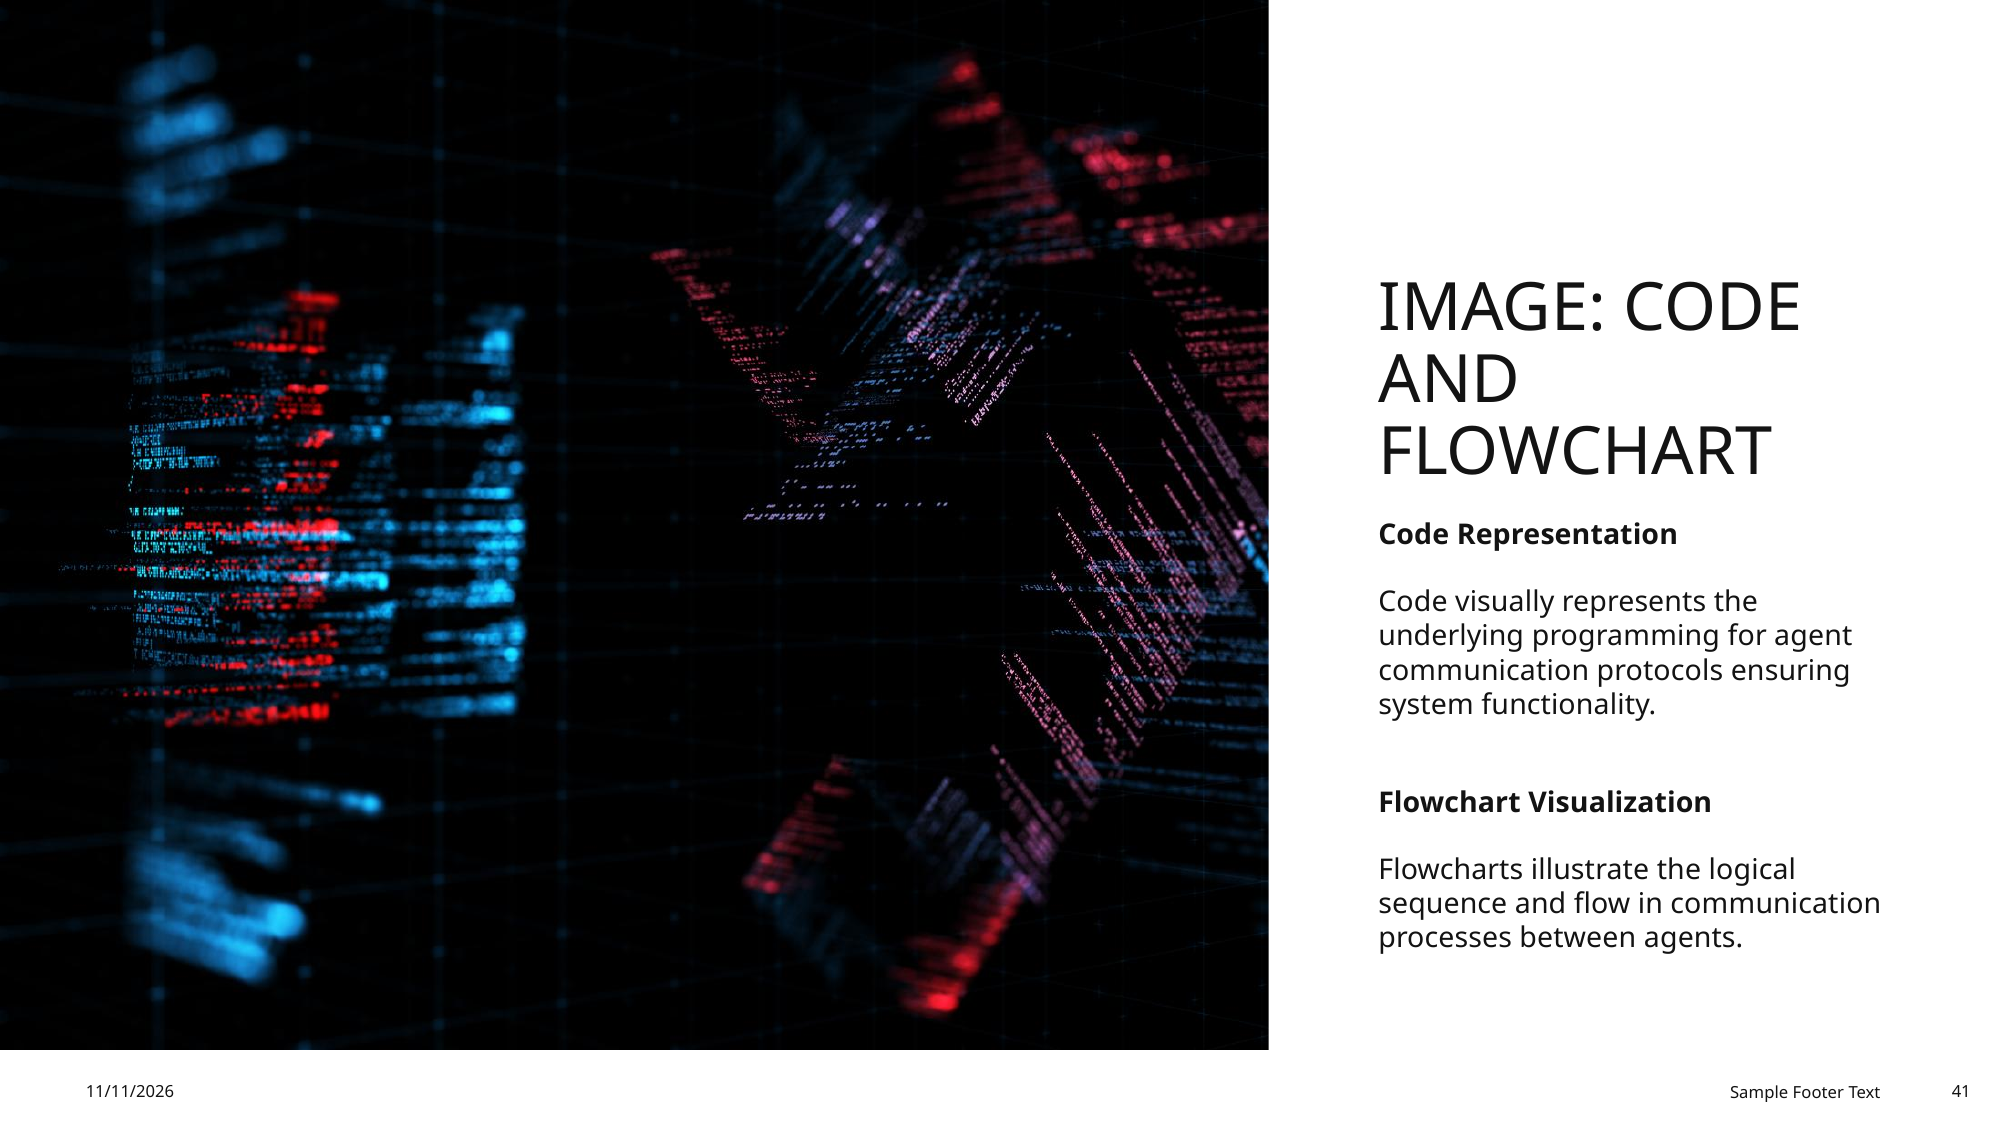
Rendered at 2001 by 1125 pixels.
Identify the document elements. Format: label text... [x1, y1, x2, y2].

text_box Code Representation Code visually represents the underlying programming for agent communication protocols ensuring system functionality. Flowchart Visualization Flowcharts illustrate the logical sequence and flow in communication processes between agents. [1363, 508, 1901, 993]
footer Sample Footer Text [1458, 1064, 1896, 1120]
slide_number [70, 1064, 537, 1120]
picture [0, 0, 1269, 1050]
title Image: Code and Flowchart [1363, 176, 1901, 497]
slide_number 41 [1910, 1064, 1986, 1120]
